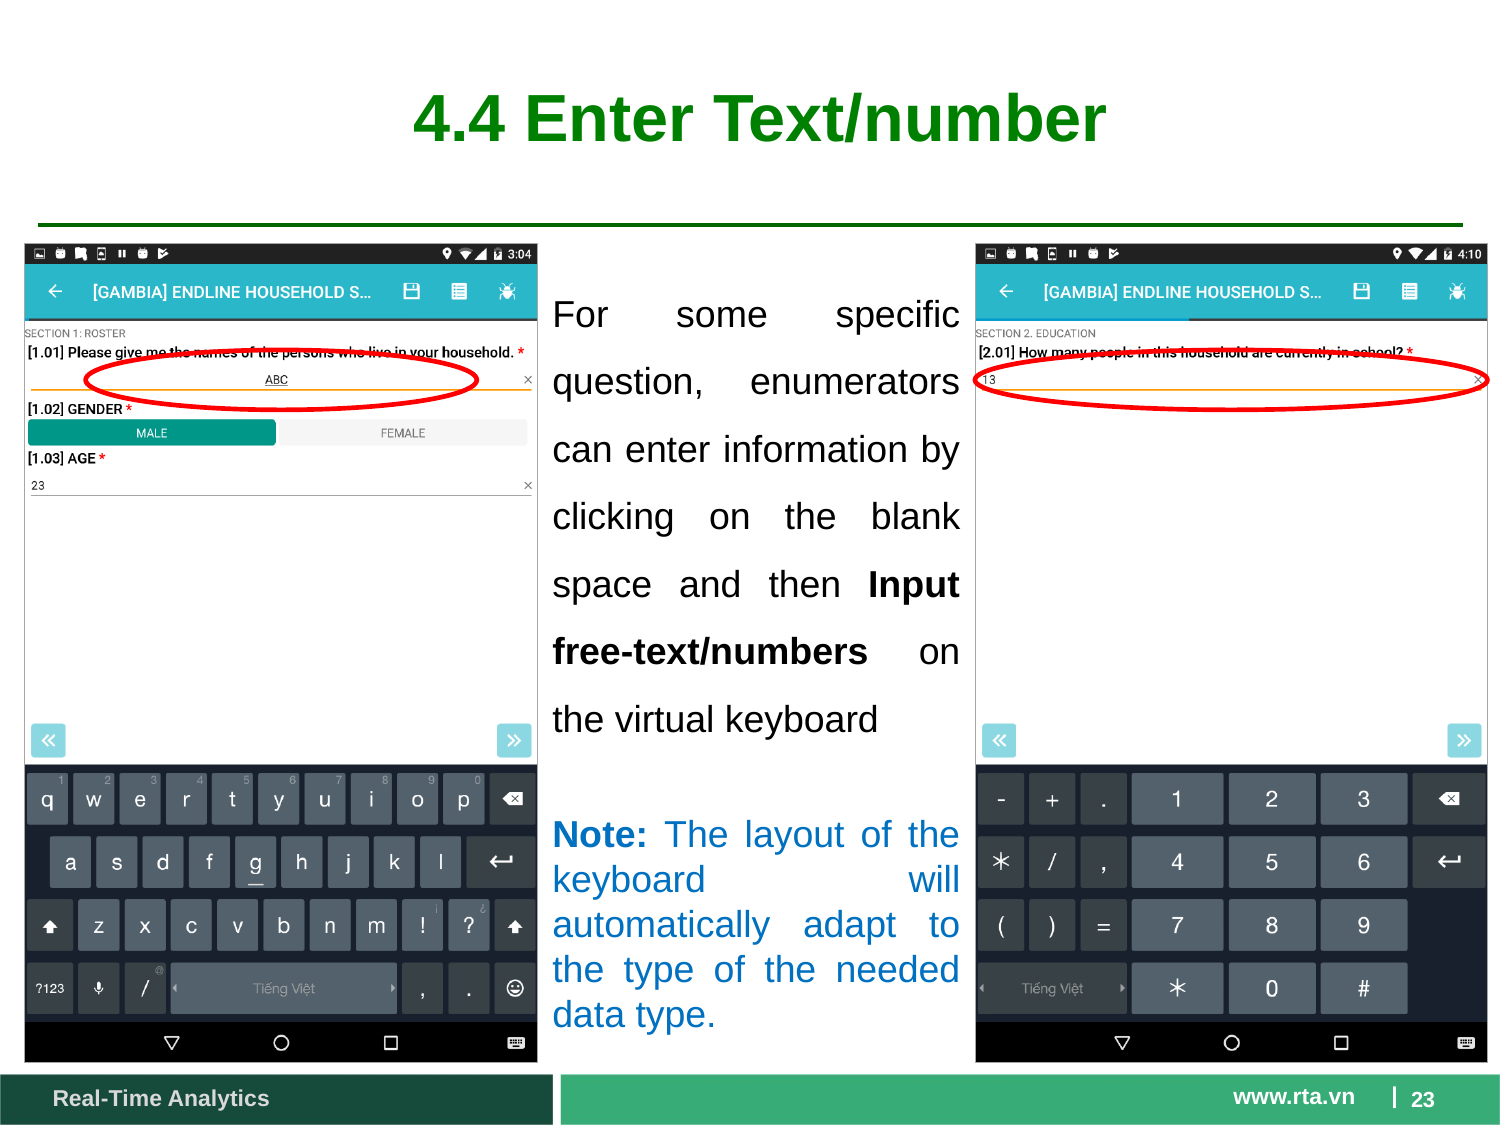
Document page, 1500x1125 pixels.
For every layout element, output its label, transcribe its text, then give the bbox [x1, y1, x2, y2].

picture [974, 242, 1488, 1063]
picture [0, 1074, 1500, 1125]
picture [24, 242, 538, 1063]
text_box For some specific question, enumerators can enter information by clicking on the blank space and then Input free-text/numbers on the virtual keyboard Note: The layout of the keyboard will automatically adapt to the type of the needed data type. [541, 259, 969, 1043]
title 4.4 Enter Text/number [121, 39, 1401, 190]
slide_number 23 [1349, 1070, 1451, 1120]
